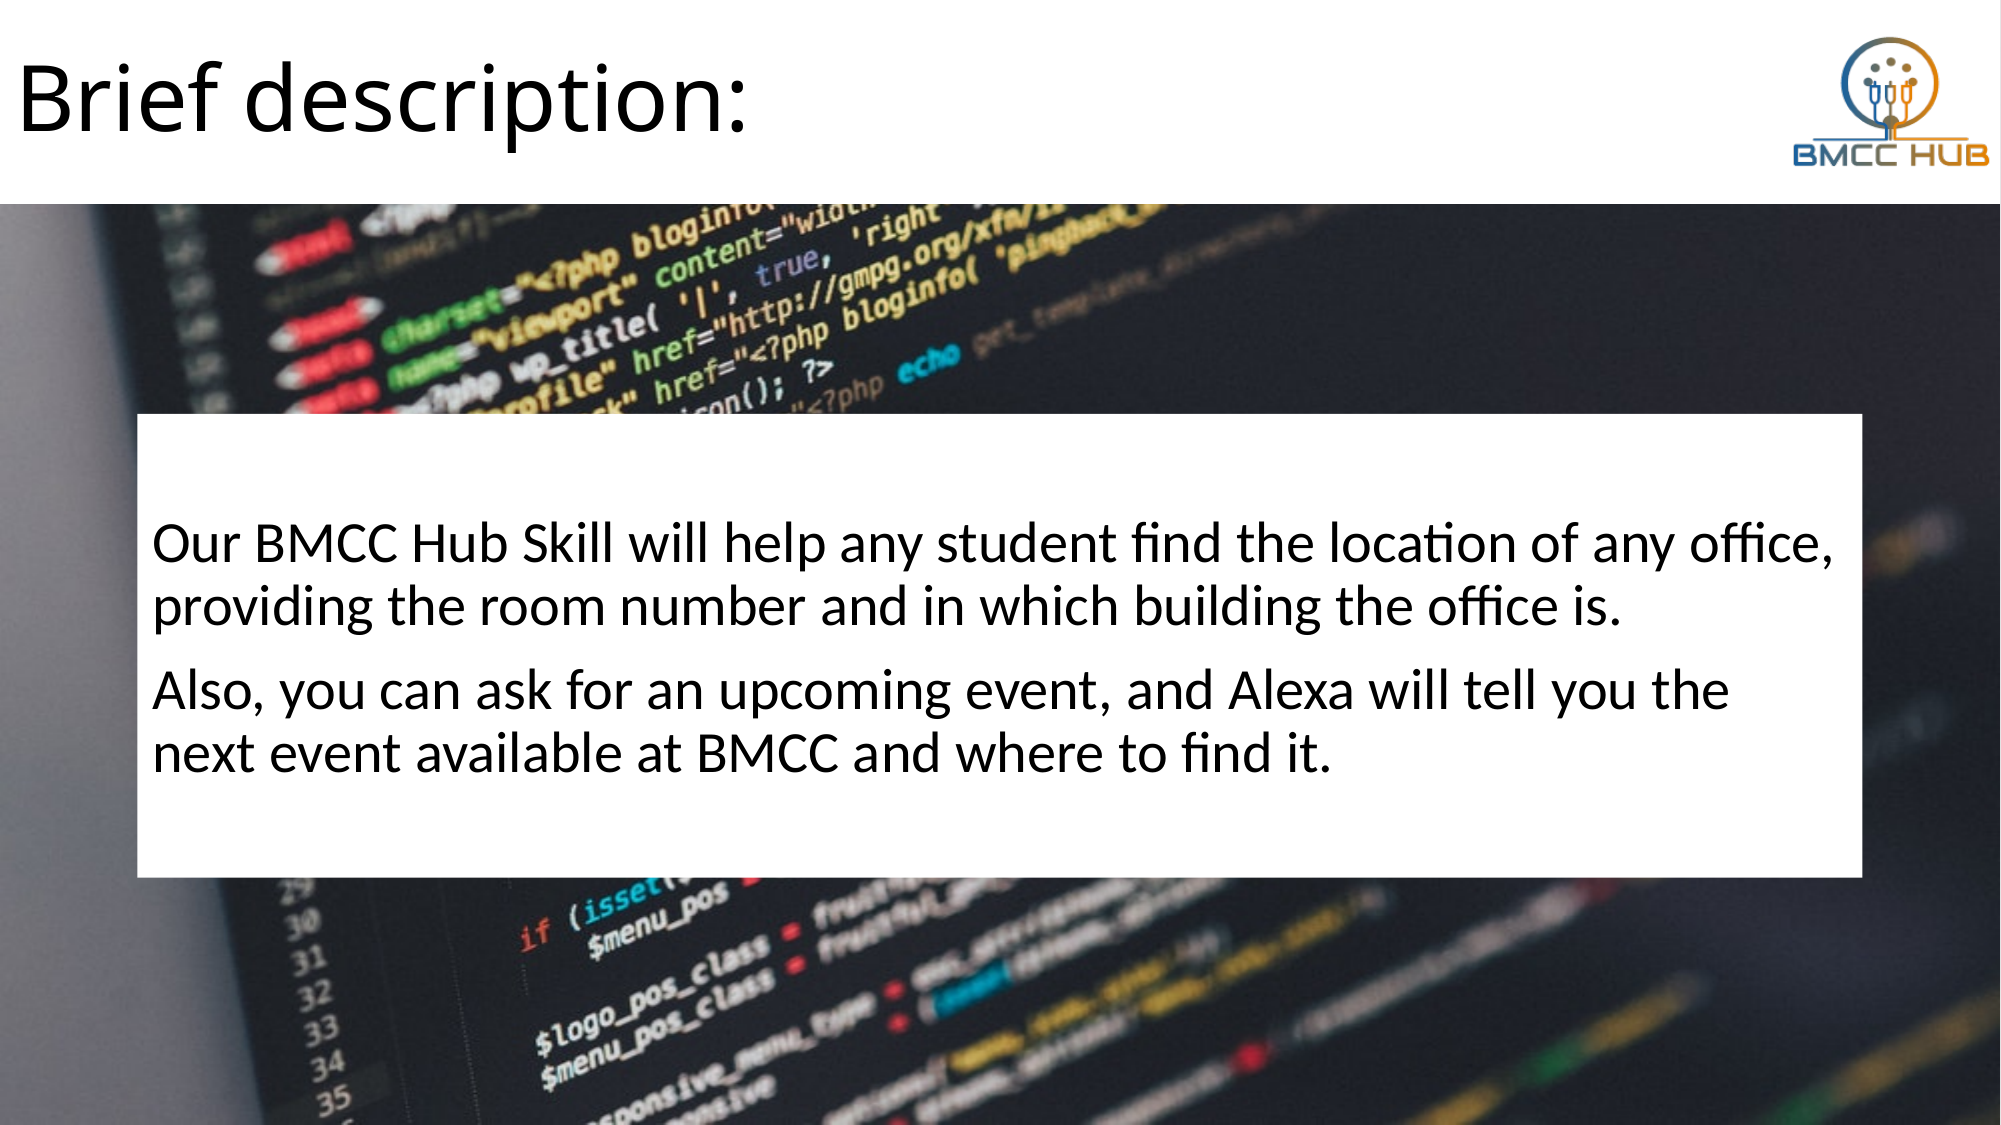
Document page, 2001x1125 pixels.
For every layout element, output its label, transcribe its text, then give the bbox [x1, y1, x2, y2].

title Brief description: [0, 0, 1783, 204]
picture [0, 0, 2001, 1125]
list Our BMCC Hub Skill will help any student find the location of any office, providing the room number and in which building the office is. Also, you can ask for an upcoming event, and Alexa will tell you the next event available at BMCC and where to find it. [137, 413, 1863, 878]
